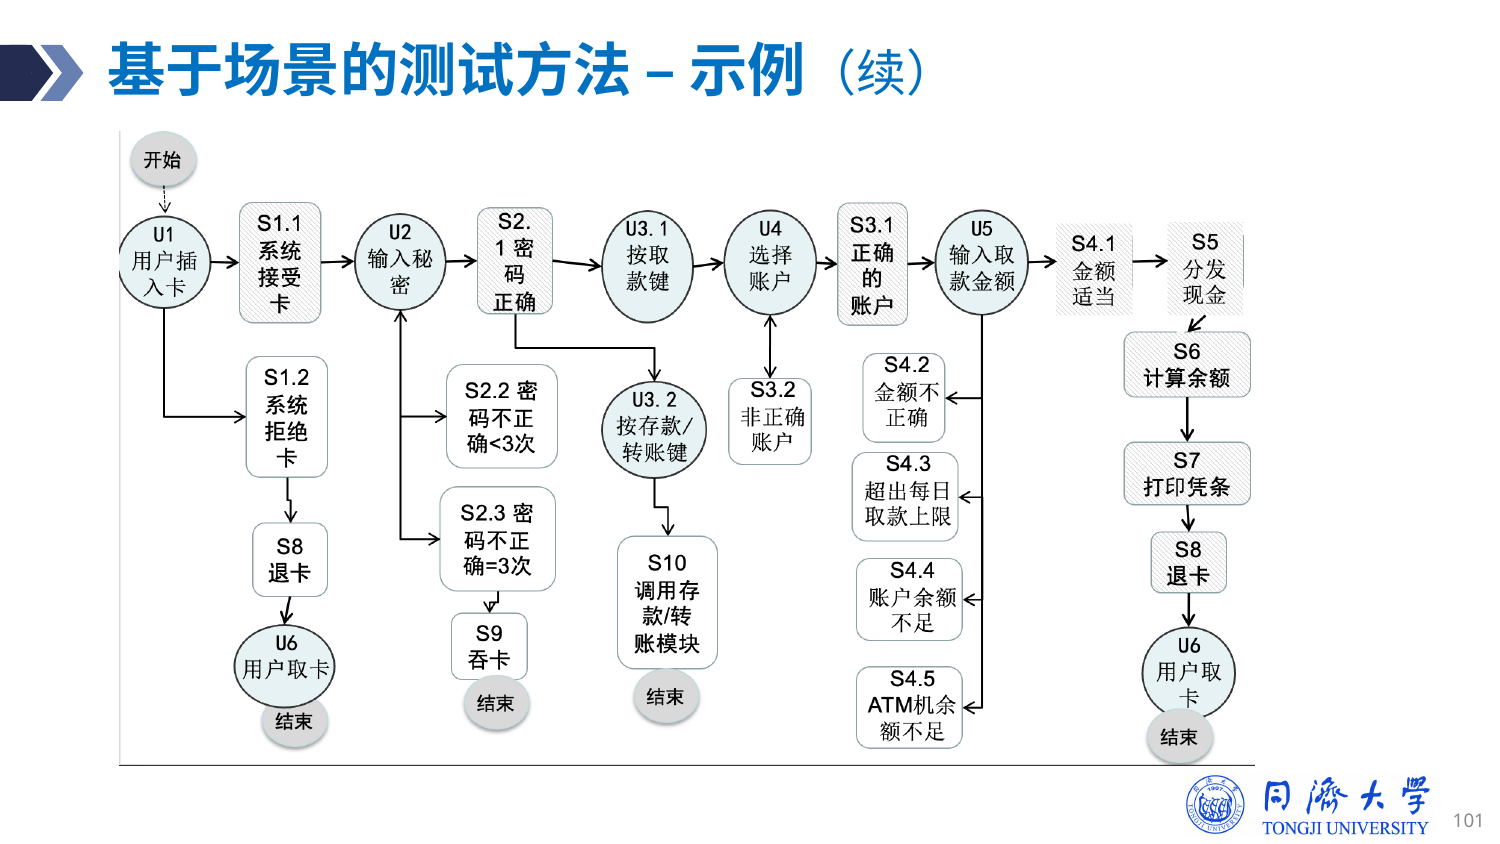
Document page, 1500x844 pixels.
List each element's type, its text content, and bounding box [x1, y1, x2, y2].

picture [1184, 773, 1434, 805]
picture [118, 131, 1255, 766]
title 基于场景的测试方法 – 示例（续） [92, 28, 1023, 118]
slide_number 101 [0, 805, 1500, 839]
